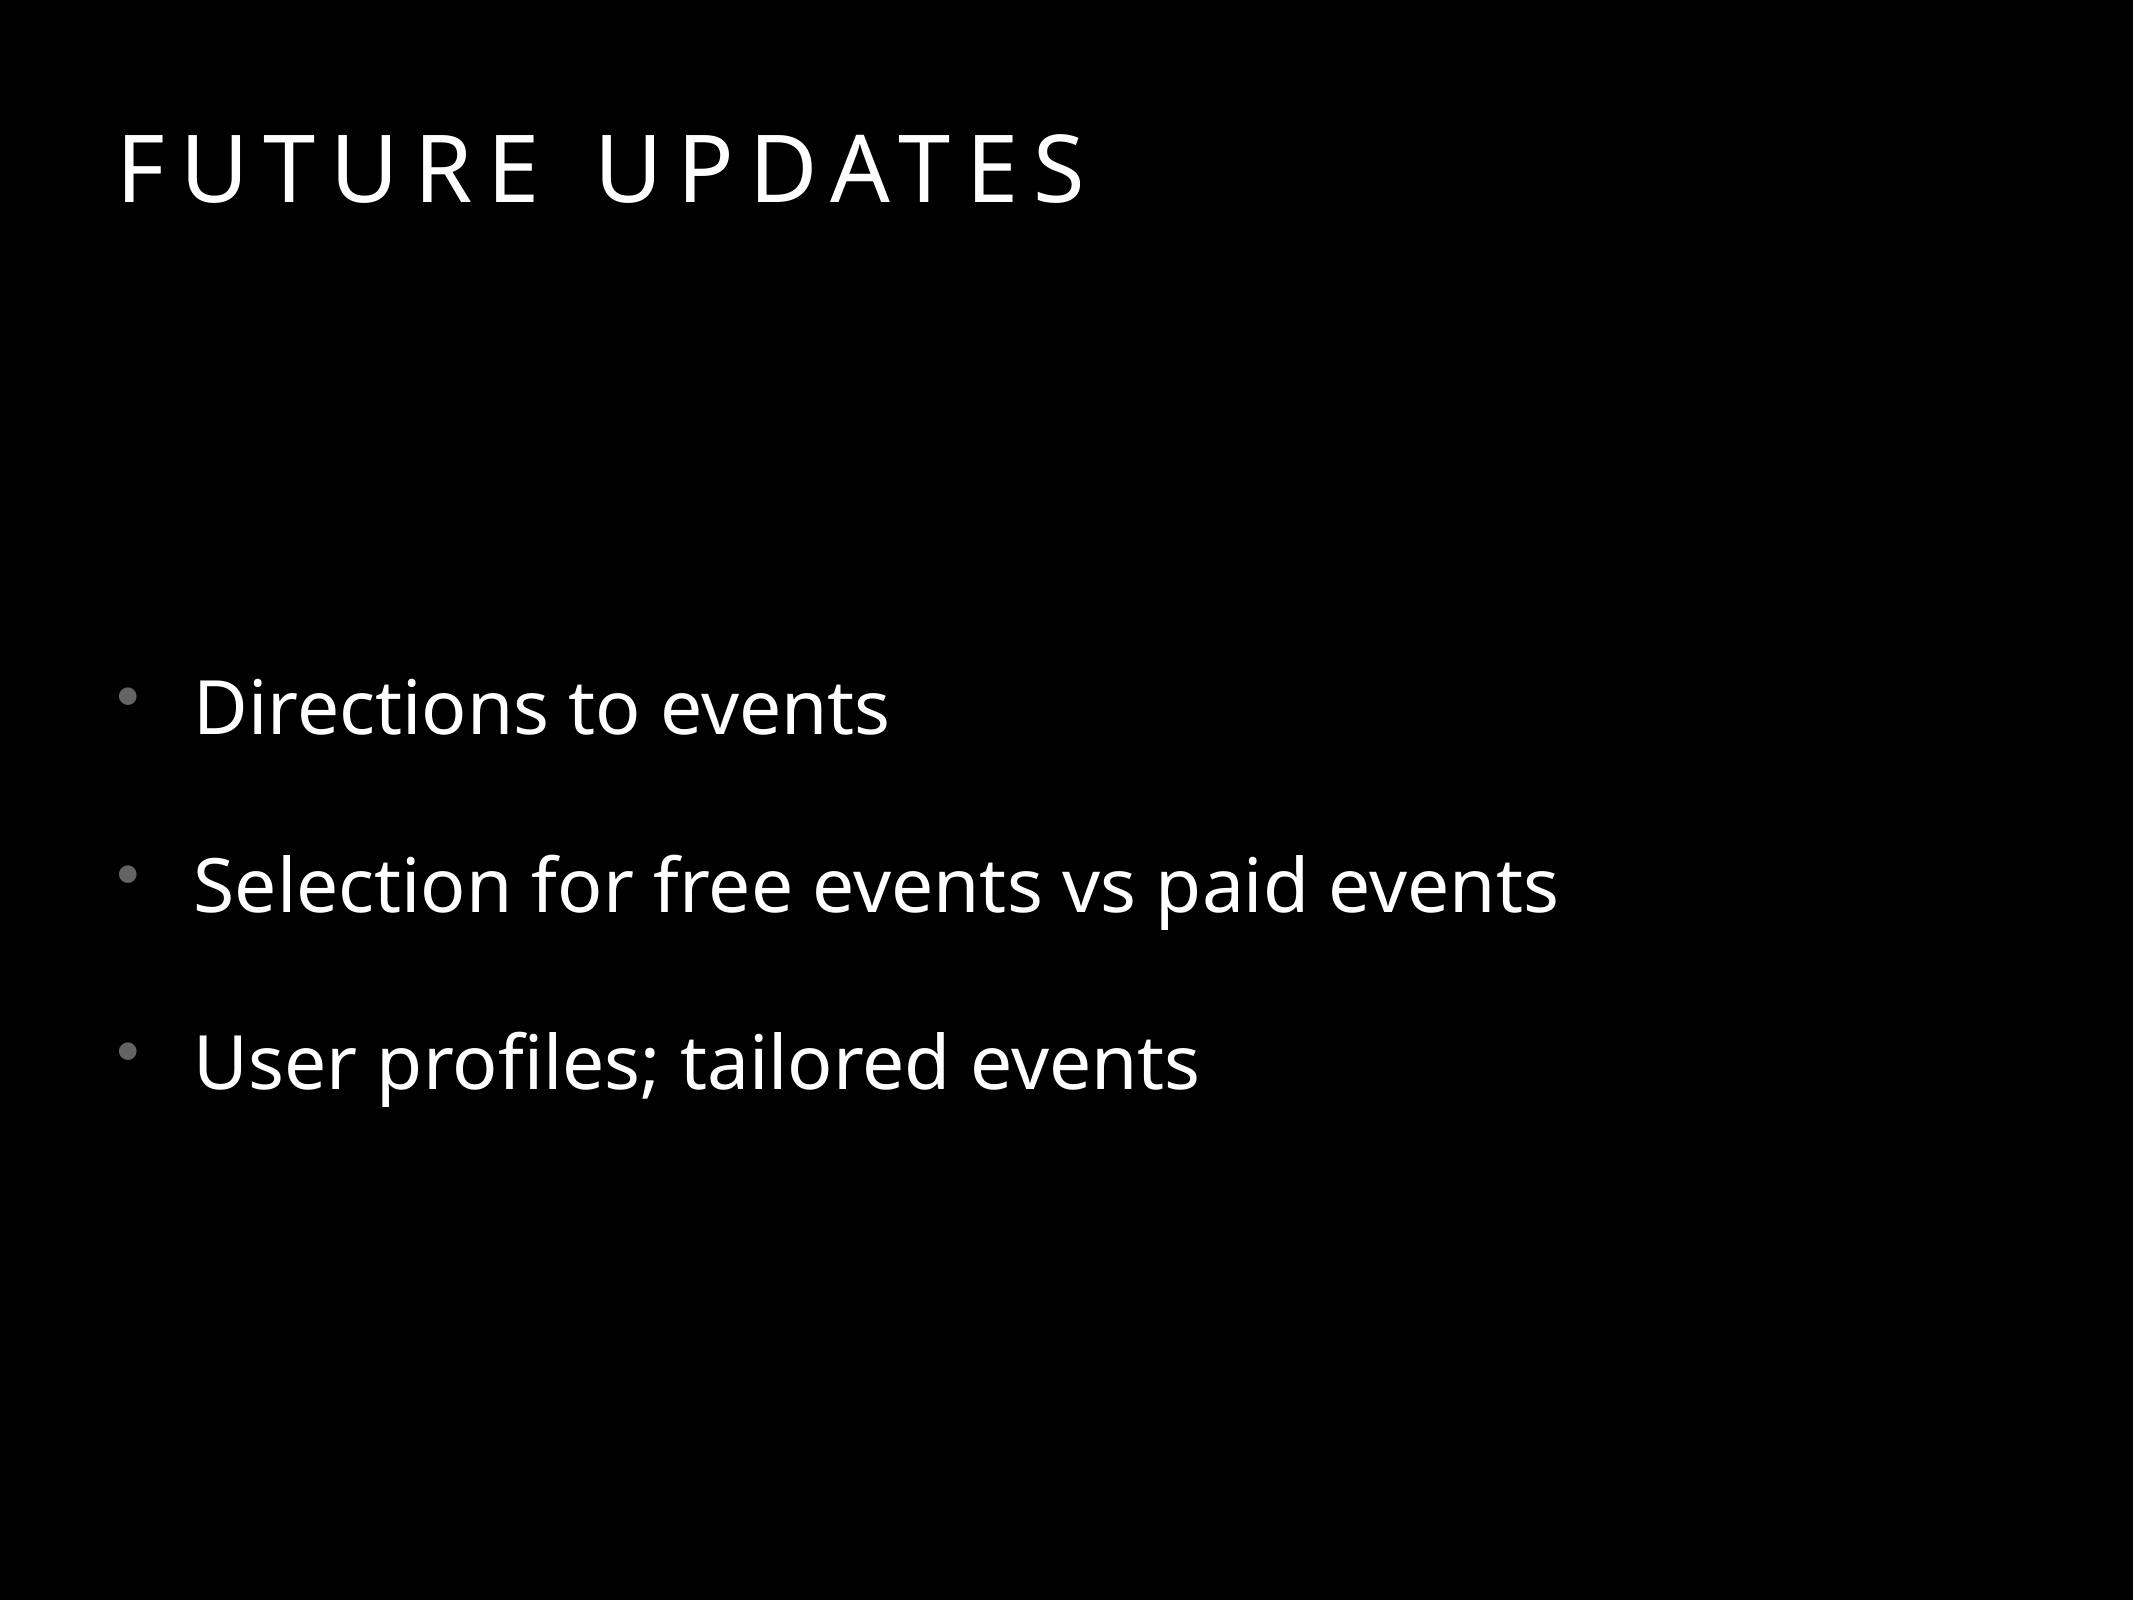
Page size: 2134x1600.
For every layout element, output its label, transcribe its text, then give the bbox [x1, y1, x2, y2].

list Directions to events Selection for free events vs paid events User profiles; tailored events [107, 330, 2026, 1434]
title Future Updates [107, 99, 2026, 330]
